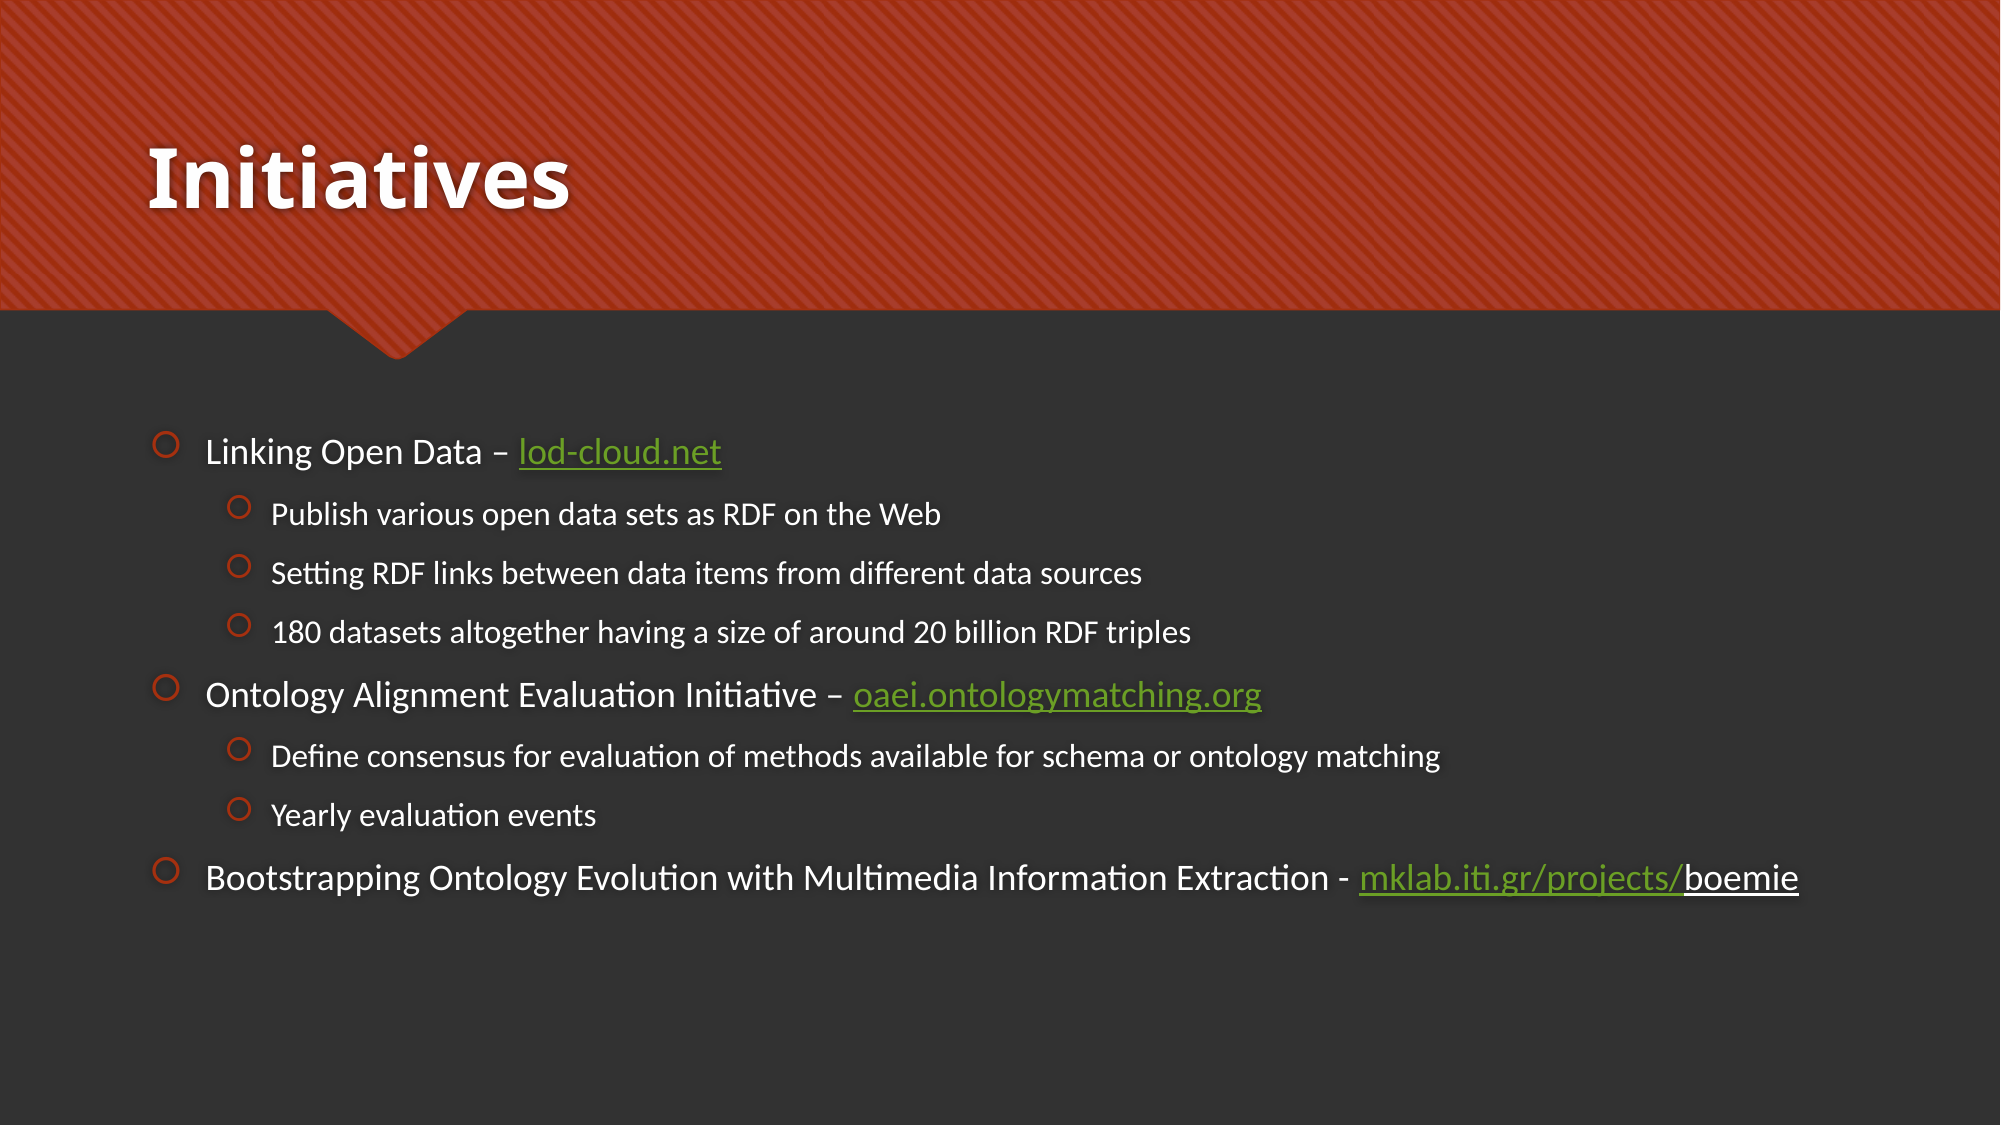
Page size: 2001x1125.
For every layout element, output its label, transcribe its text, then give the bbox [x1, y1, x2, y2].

title Initiatives [132, 73, 1868, 233]
list Linking Open Data – lod-cloud.net Publish various open data sets as RDF on the Web Setting RDF links between data items from different data sources 180 datasets altogether having a size of around 20 billion RDF triples Ontology Alignment Evaluation Initiative – oaei.ontologymatching.org Define consensus for evaluation of methods available for schema or ontology matching Yearly evaluation events Bootstrapping Ontology Evolution with Multimedia Information Extraction - mklab.iti.gr/projects/boemie [134, 364, 1866, 962]
